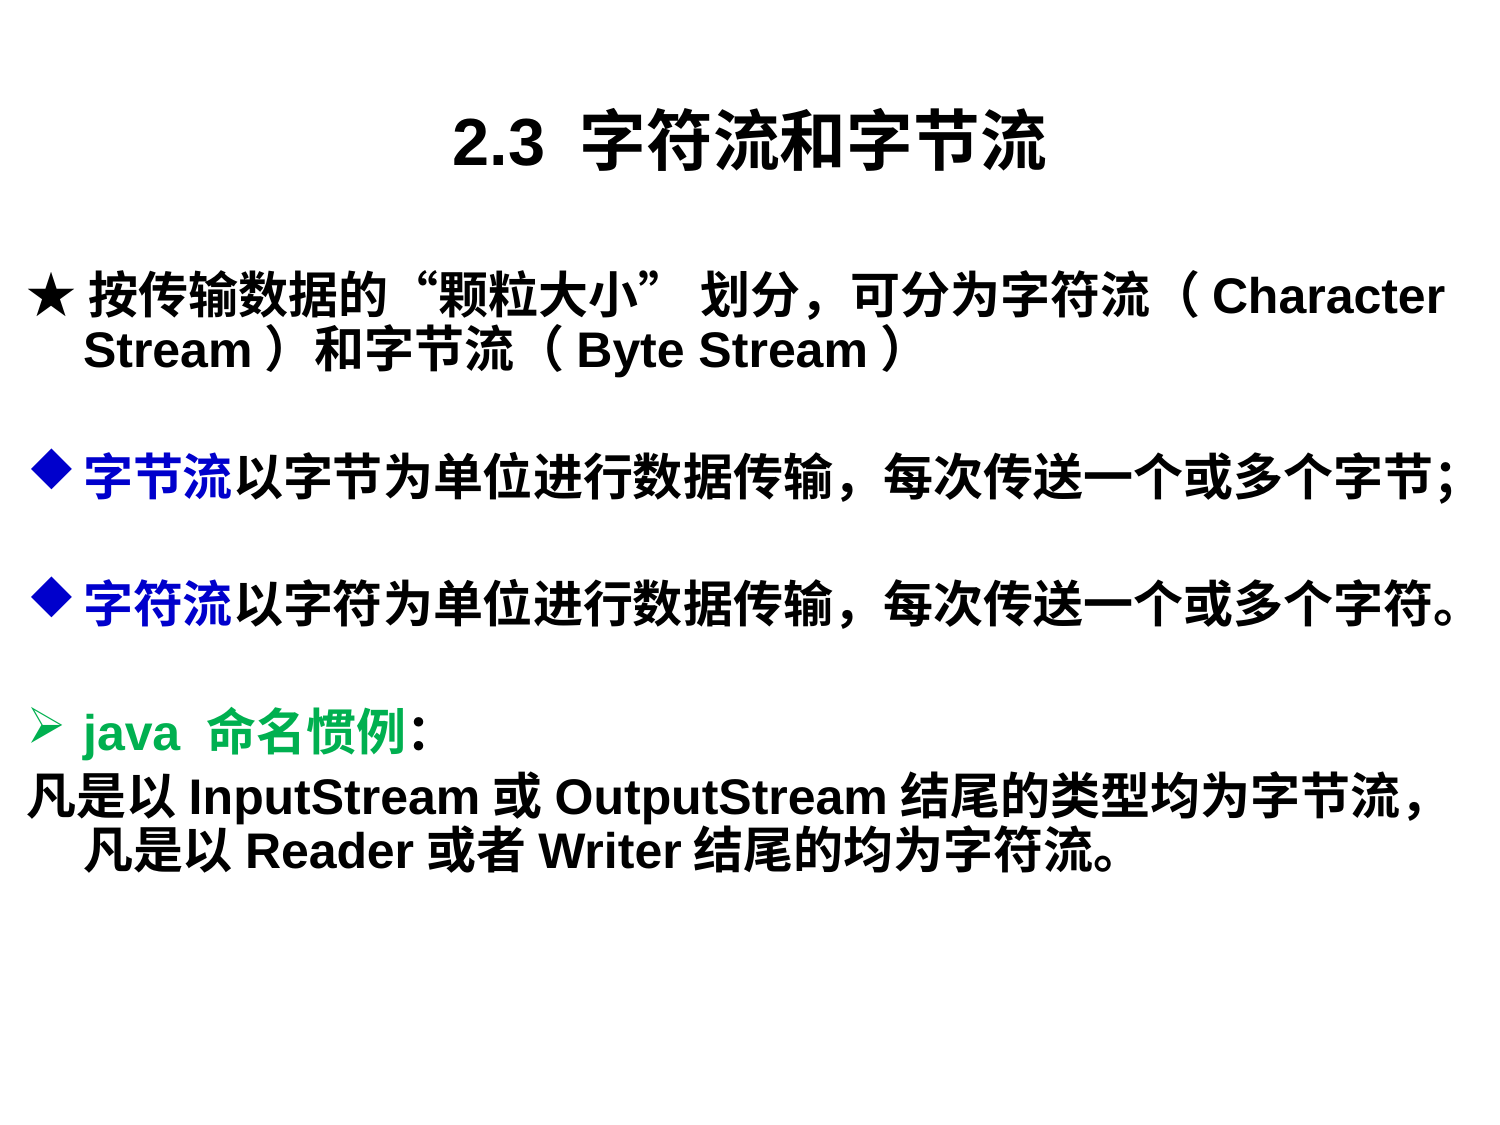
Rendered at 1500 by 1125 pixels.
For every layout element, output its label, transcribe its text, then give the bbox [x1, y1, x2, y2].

title 2.3 字符流和字节流 [75, 45, 1425, 233]
list ★按传输数据的“颗粒大小” 划分，可分为字符流（Character Stream）和字节流（Byte Stream） 字节流以字节为单位进行数据传输，每次传送一个或多个字节； 字符流以字符为单位进行数据传输，每次传送一个或多个字符。 java 命名惯例： 凡是以InputStream或OutputStream结尾的类型均为字节流，凡是以Reader或者Writer结尾的均为字符流。 [11, 262, 1483, 1005]
